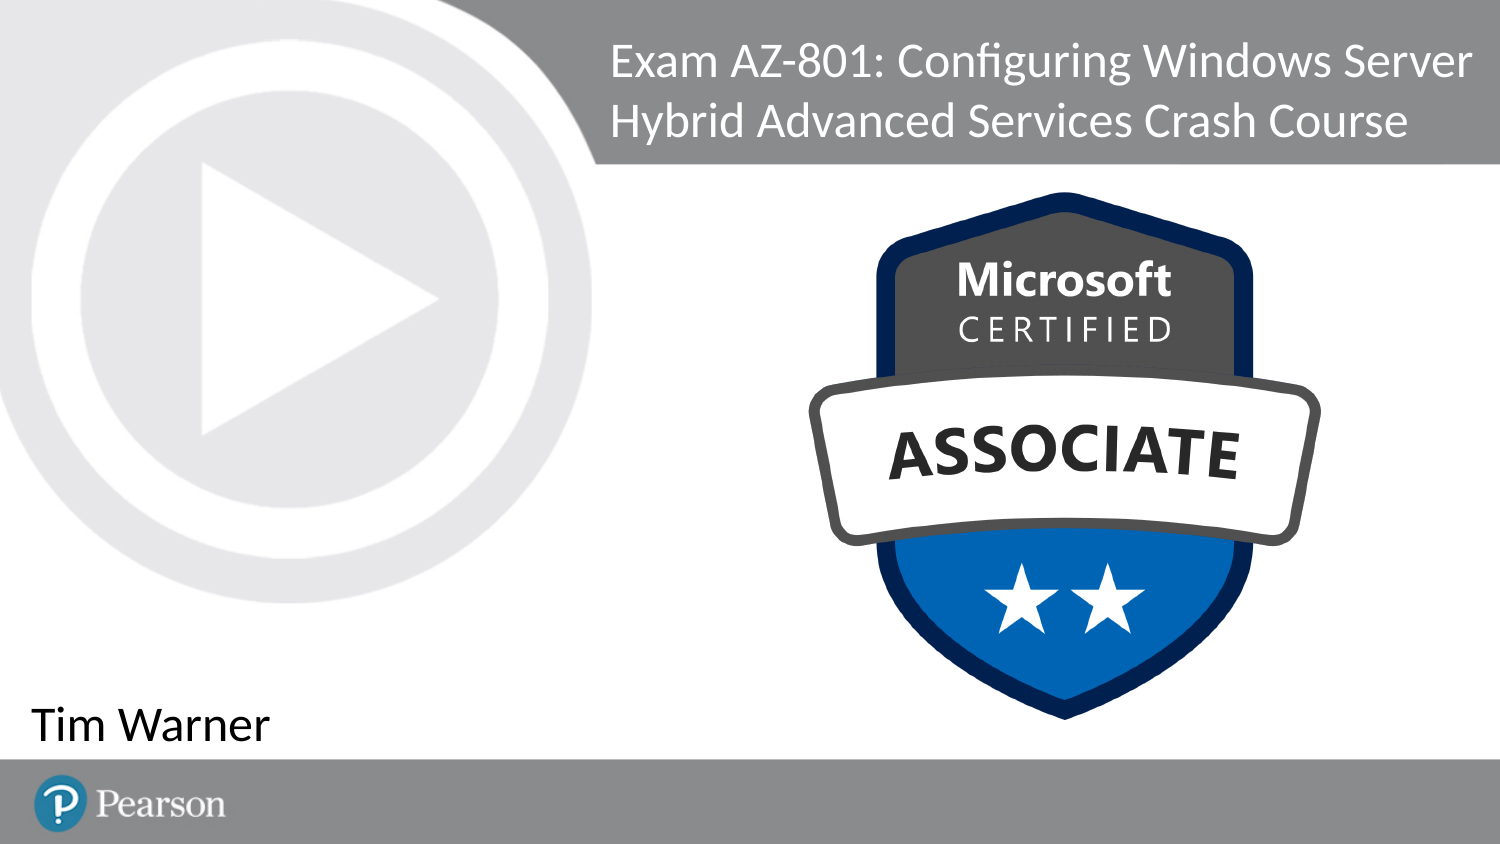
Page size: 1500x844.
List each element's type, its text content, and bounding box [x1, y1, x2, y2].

title Exam AZ-801: Configuring Windows Server Hybrid Advanced Services Crash Course [595, 20, 1500, 267]
picture [0, 0, 1500, 844]
subtitle Tim Warner [7, 683, 824, 824]
